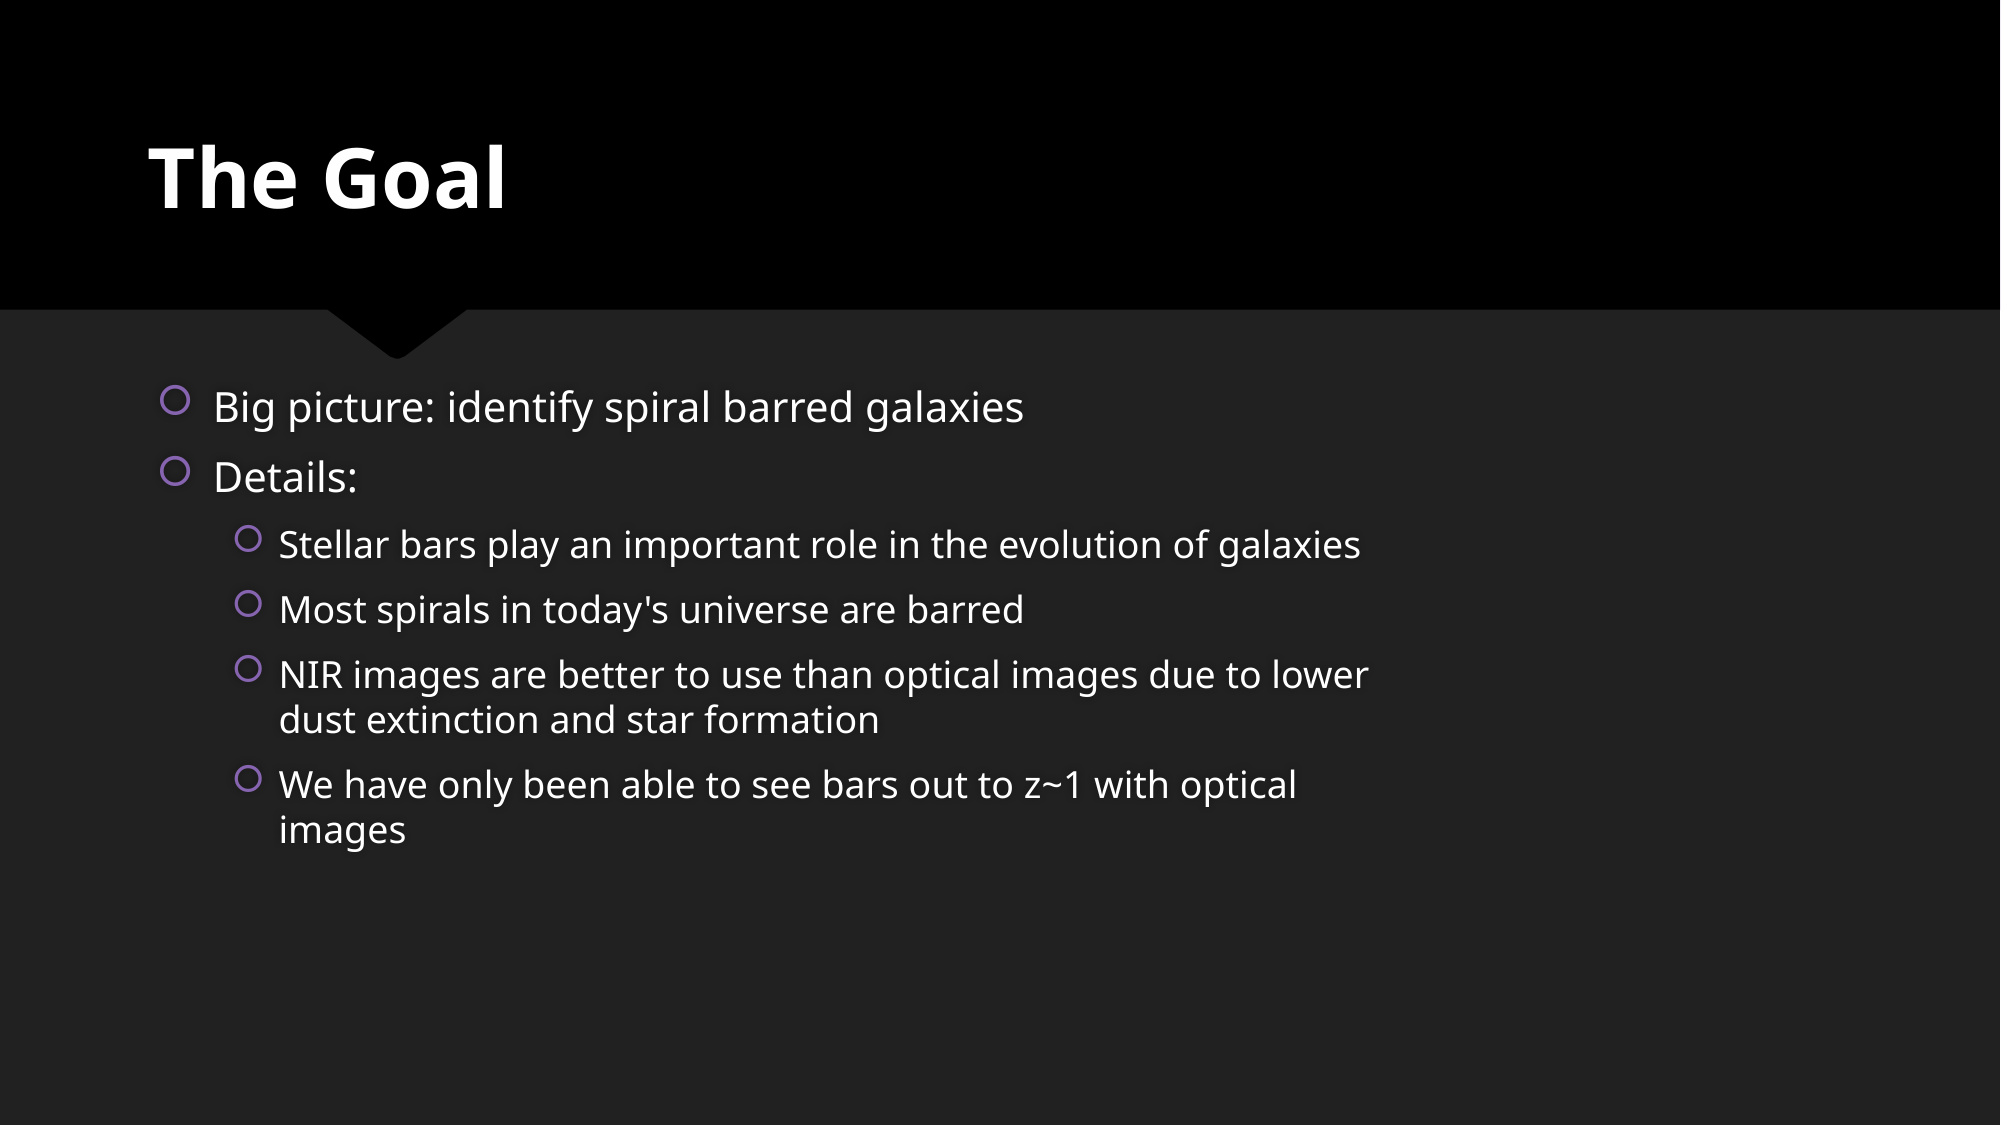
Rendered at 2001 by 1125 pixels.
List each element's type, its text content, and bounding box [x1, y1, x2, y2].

text_box [0, 311, 2000, 1125]
text_box [0, 0, 2000, 352]
title The Goal [132, 73, 1868, 233]
list Big picture: identify spiral barred galaxies Details: Stellar bars play an important role in the evolution of galaxies Most spirals in today's universe are barred NIR images are better to use than optical images due to lower dust extinction and star formation We have only been able to see bars out to z~1 with optical images [141, 358, 1447, 956]
